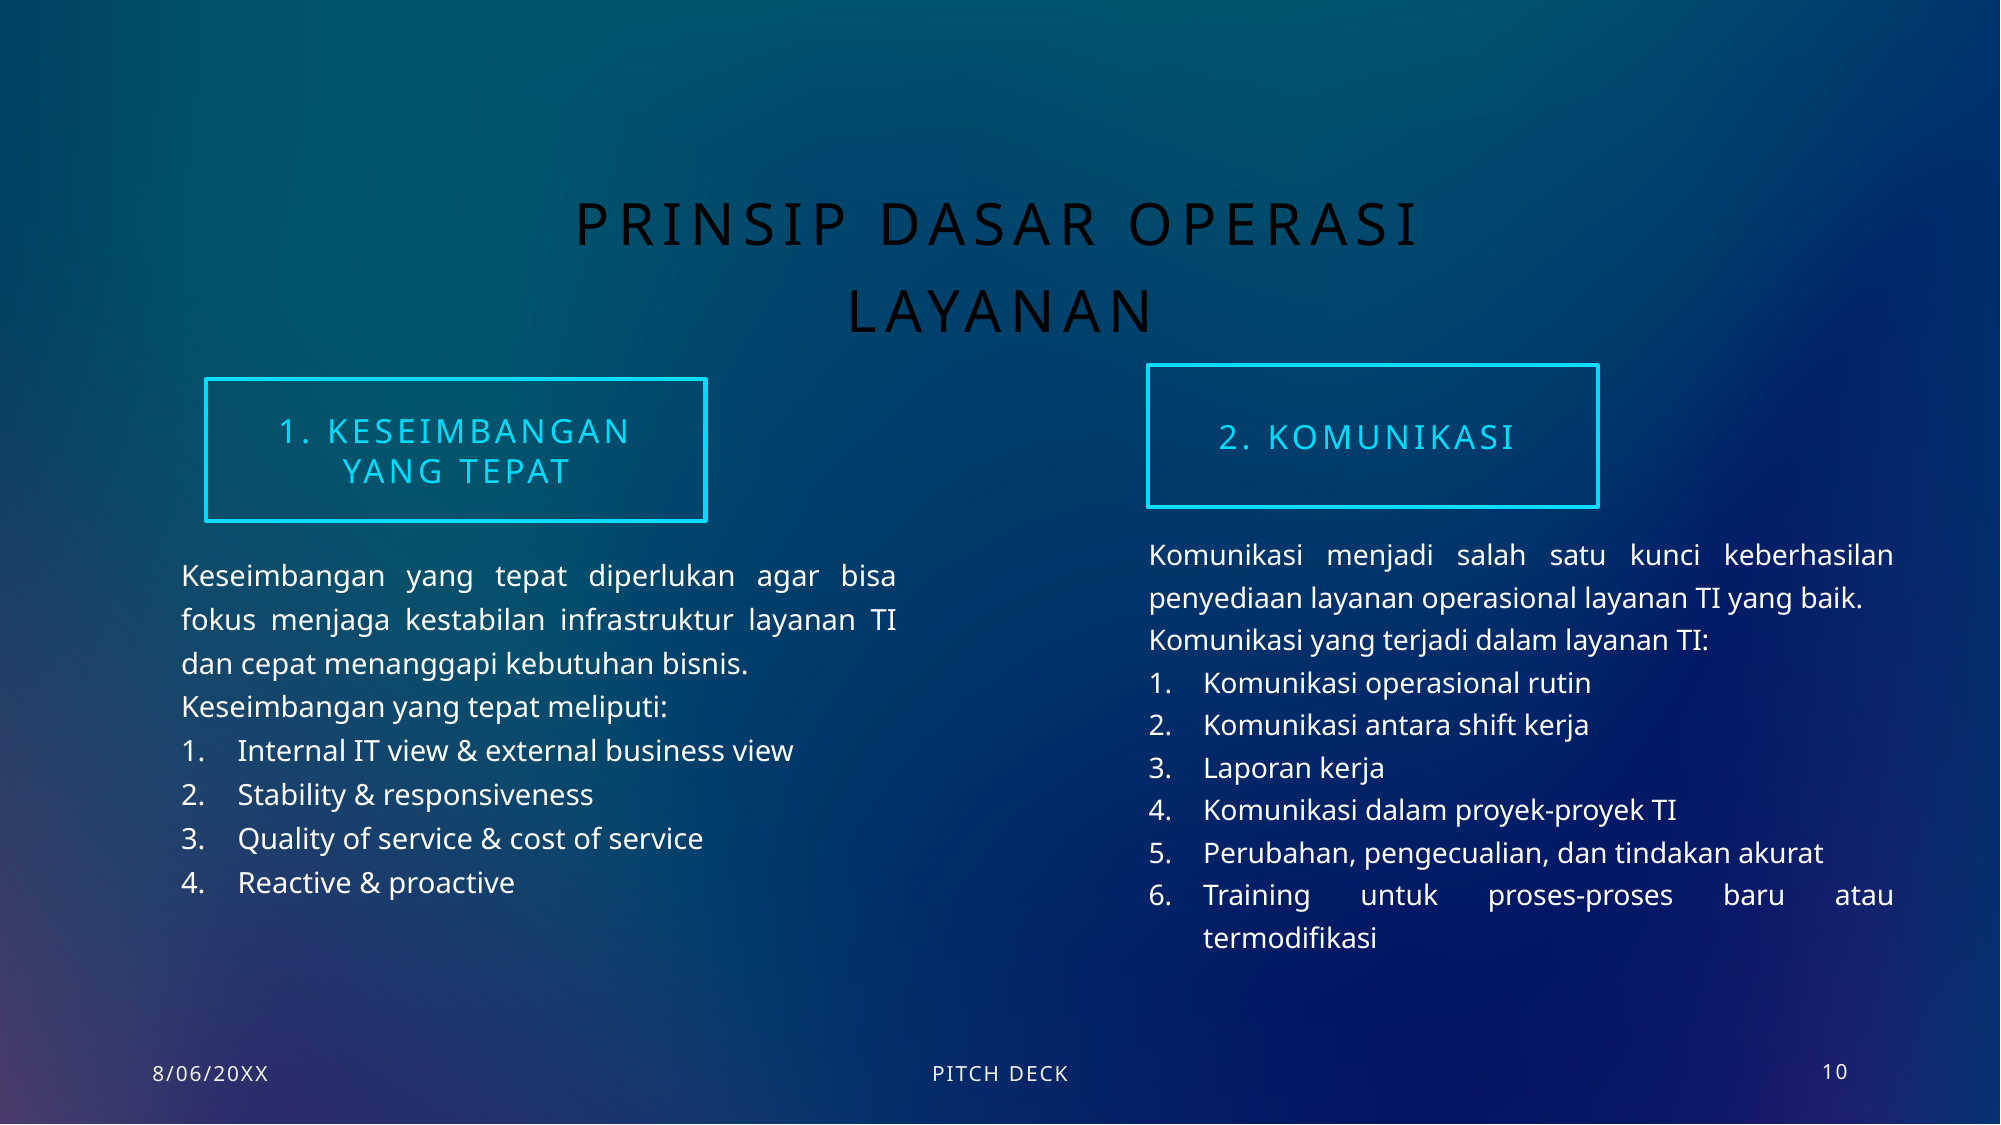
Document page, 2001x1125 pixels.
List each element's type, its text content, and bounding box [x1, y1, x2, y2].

list 2. Komunikasi [1146, 363, 1600, 509]
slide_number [137, 1042, 588, 1103]
list Komunikasi menjadi salah satu kunci keberhasilan penyediaan layanan operasional layanan TI yang baik. Komunikasi yang terjadi dalam layanan TI: Komunikasi operasional rutin Komunikasi antara shift kerja Laporan kerja Komunikasi dalam proyek-proyek TI Perubahan, pengecualian, dan tindakan akurat Training untuk proses-proses baru atau termodifikasi [1133, 521, 1910, 964]
slide_number 10 [1412, 1042, 1863, 1103]
list Keseimbangan yang tepat diperlukan agar bisa fokus menjaga kestabilan infrastruktur layanan TI dan cepat menanggapi kebutuhan bisnis. Keseimbangan yang tepat meliputi: Internal IT view & external business view Stability & responsiveness Quality of service & cost of service Reactive & proactive [166, 541, 913, 913]
picture [0, 0, 2000, 1125]
title Prinsip dasar operasi layanan [402, 162, 1598, 351]
footer PITCH DECK [662, 1042, 1338, 1103]
list 1. Keseimbangan yang tepat [204, 377, 708, 523]
